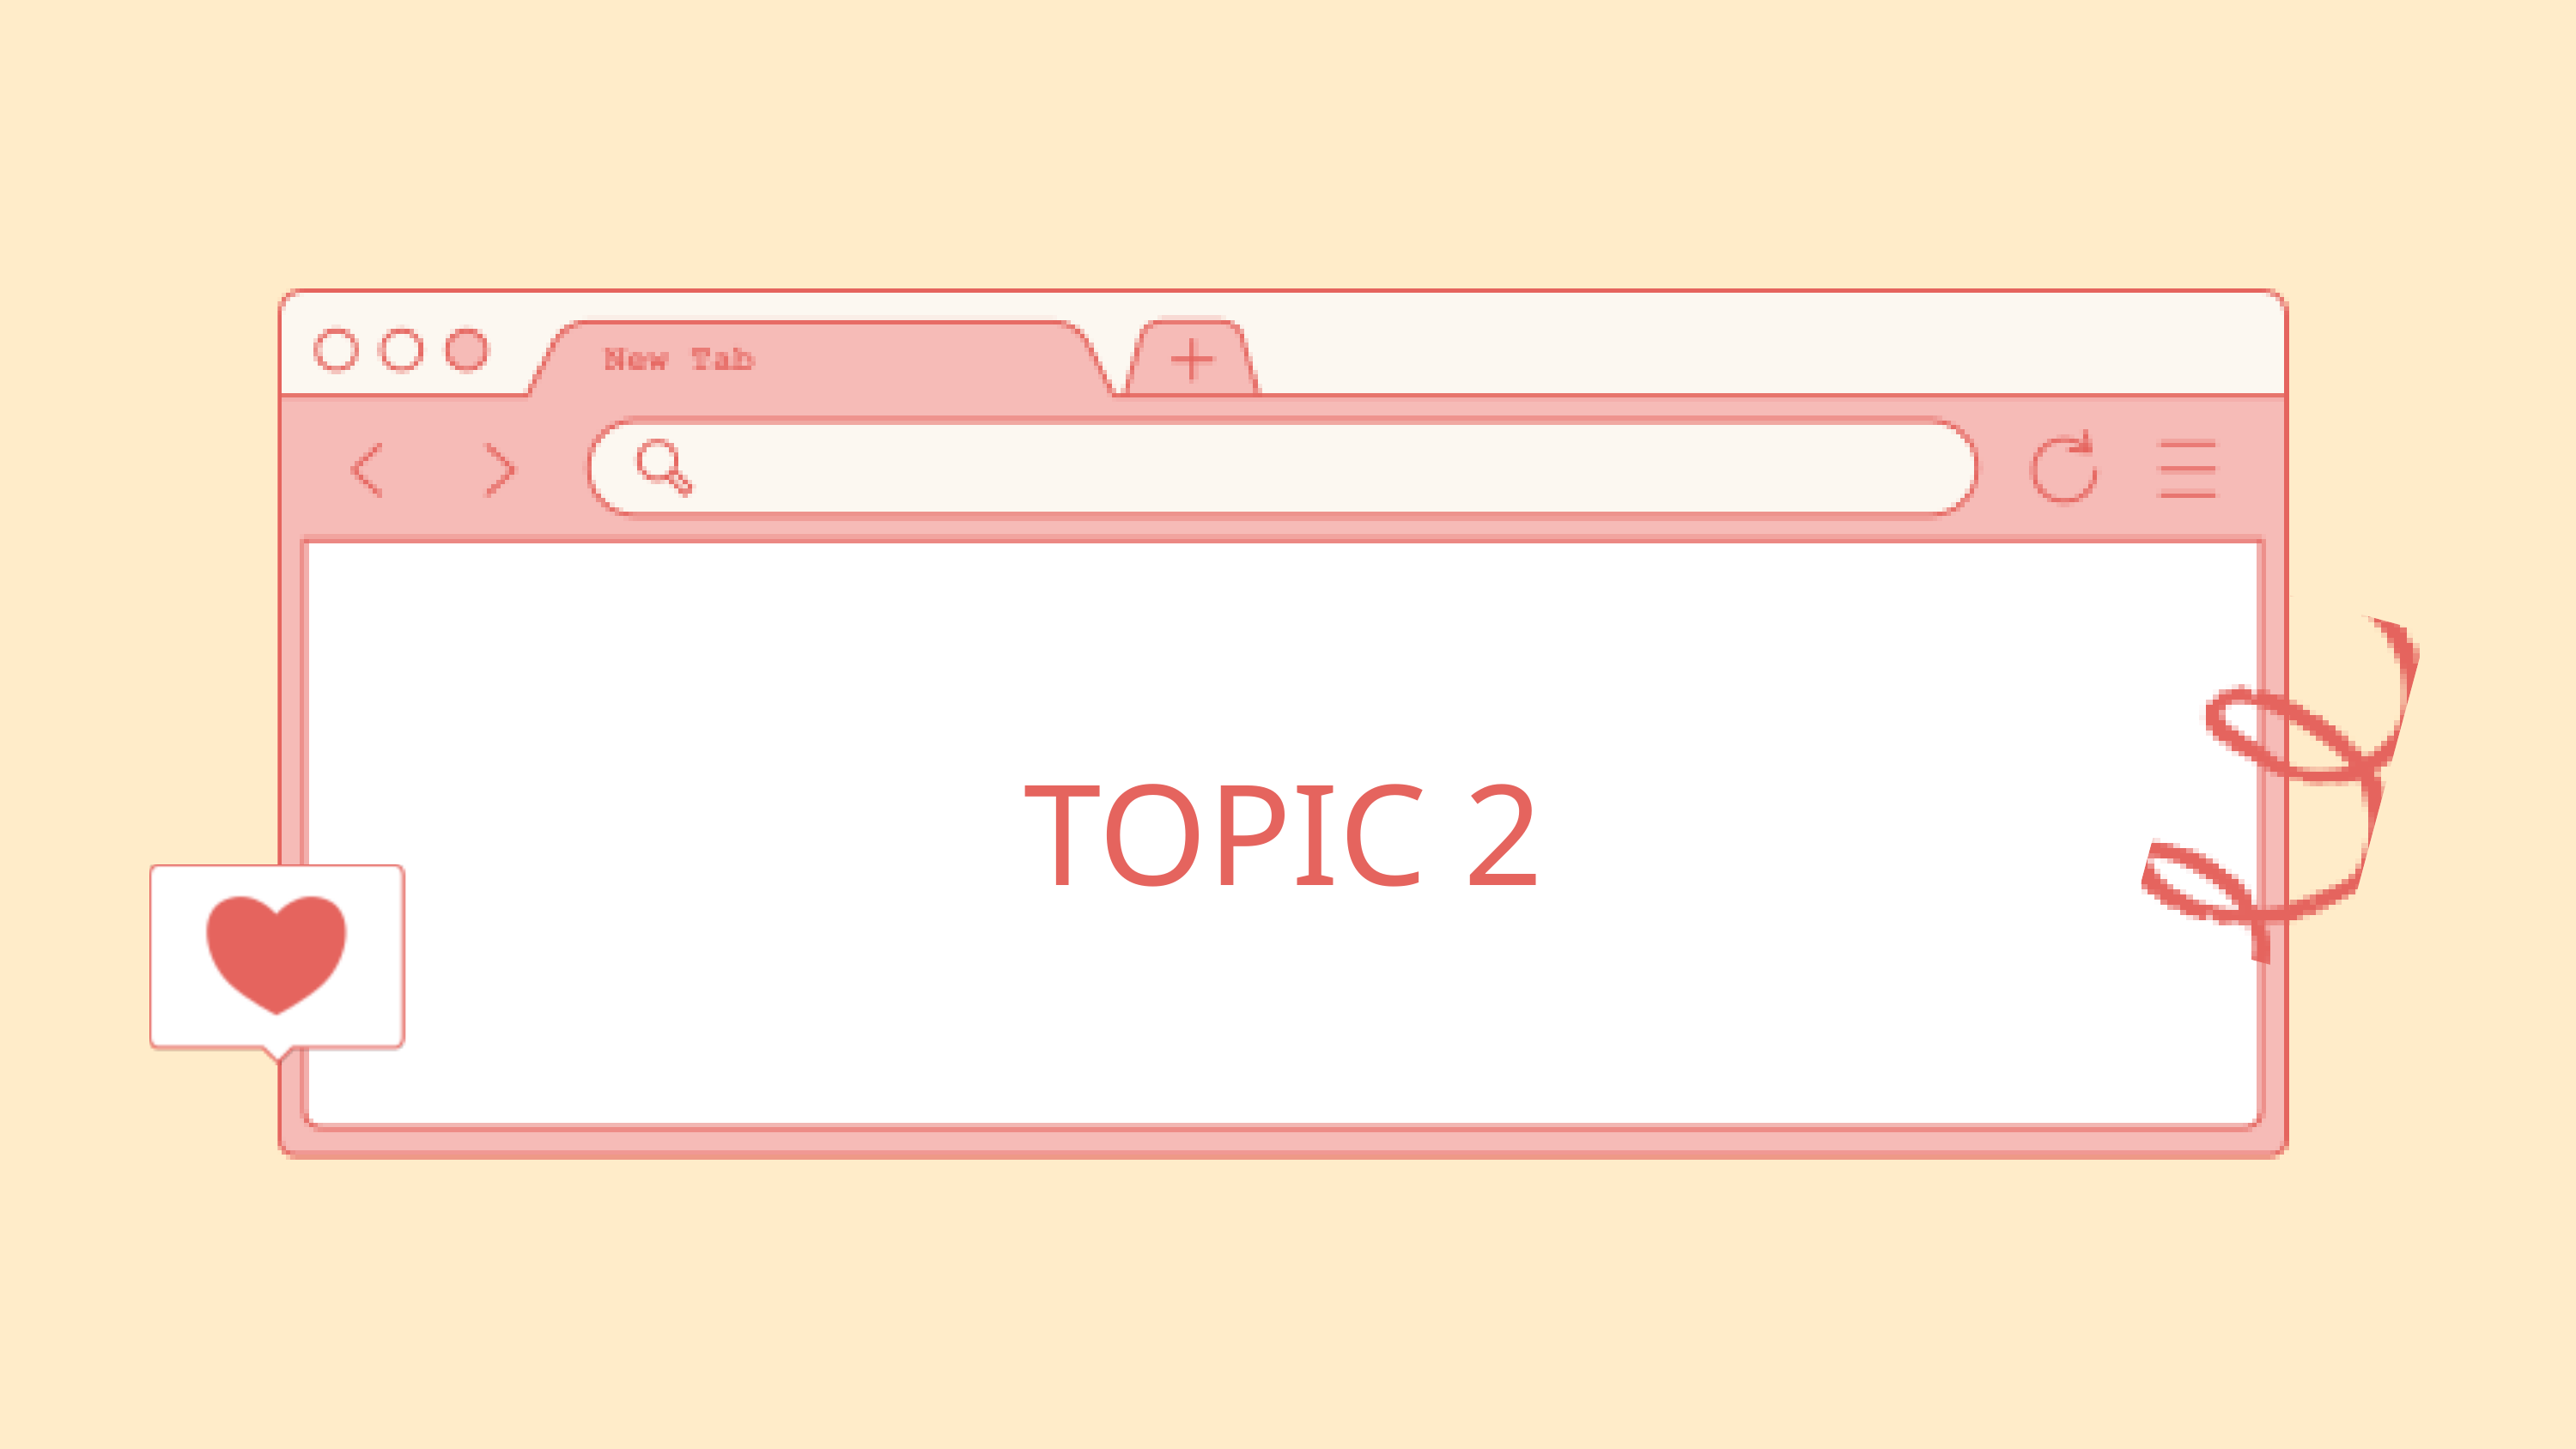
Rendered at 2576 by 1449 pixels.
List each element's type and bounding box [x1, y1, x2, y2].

text_box [2296, 597, 2427, 982]
text_box [149, 864, 271, 1065]
text_box [277, 288, 2290, 1160]
